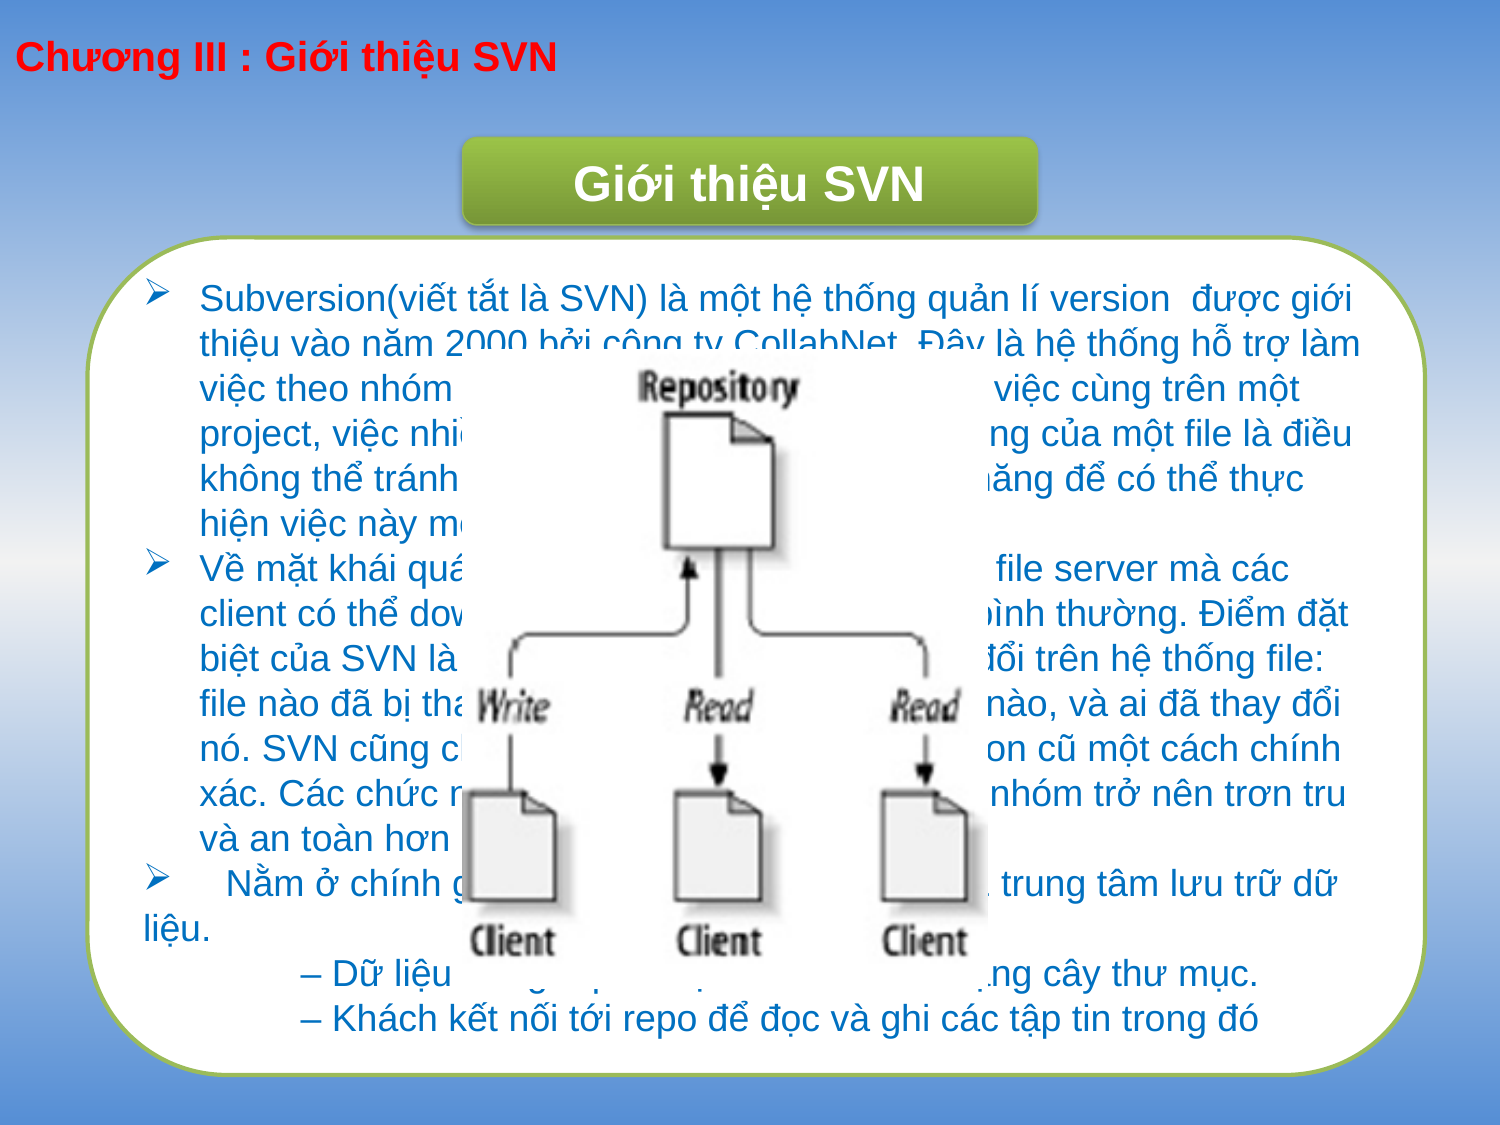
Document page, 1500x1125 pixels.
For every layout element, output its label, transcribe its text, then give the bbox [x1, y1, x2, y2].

text_box Giới thiệu SVN [461, 136, 1039, 226]
text_box Subversion(viết tắt là SVN) là một hệ thống quản lí version được giới thiệu vào năm 2000 bởi công ty CollabNet. Đây là hệ thống hỗ trợ làm việc theo nhóm rất hiệu quả. Khi một nhóm làm việc cùng trên một project, việc nhiều người cùng chỉnh sửa nội dung của một file là điều không thể tránh khỏi. SVN cung cấp các chức năng để có thể thực hiện việc này một cách đơn giản và an toàn. Về mặt khái quát, SVN giống như một hệ thống file server mà các client có thể download và upload file một cách bình thường. Điểm đặt biệt của SVN là nó lưu lại tất cả những gì thay đổi trên hệ thống file: file nào đã bị thay đổi lúc nào, thay đổi như thế nào, và ai đã thay đổi nó. SVN cũng cho phép recover lại những version cũ một cách chính xác. Các chức năng này giúp cho việc làm việc nhóm trở nên trơn tru và an toàn hơn rất nhiều. Nằm ở chính giữa hệ thống là 1 repository – 1 trung tâm lưu trữ dữ liệu. – Dữ liệu trong repo được lưu trữ theo dạng cây thư mục. – Khách kết nối tới repo để đọc và ghi các tập tin trong đó [85, 235, 1428, 1078]
picture [462, 349, 988, 990]
title Chương III : Giới thiệu SVN [0, 0, 825, 88]
